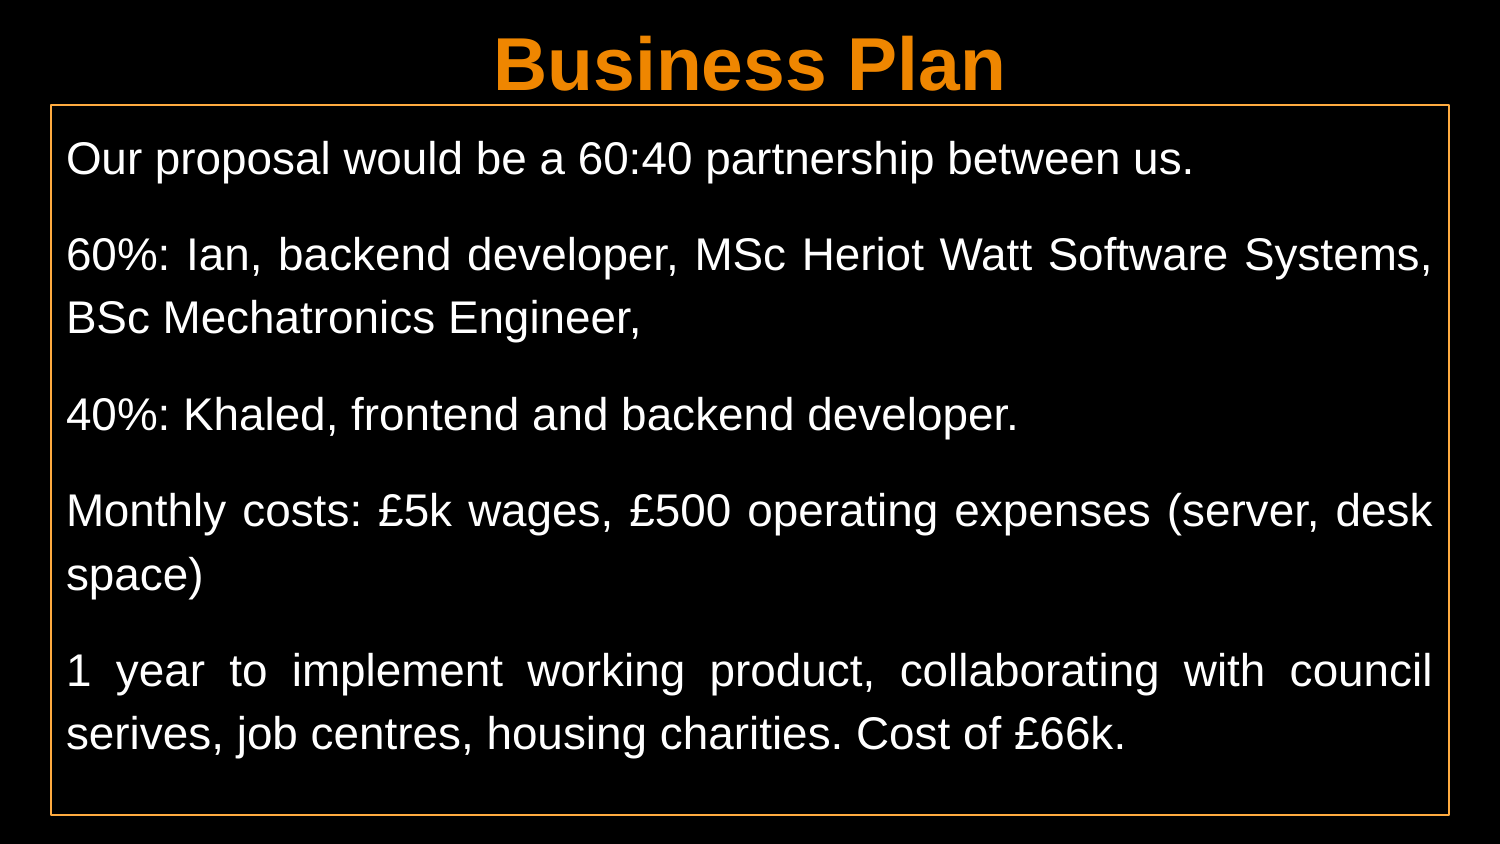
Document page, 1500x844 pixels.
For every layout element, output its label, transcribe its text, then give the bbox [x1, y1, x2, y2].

title Business Plan [51, 0, 1449, 94]
list Our proposal would be a 60:40 partnership between us. 60%: Ian, backend developer, MSc Heriot Watt Software Systems, BSc Mechatronics Engineer, 40%: Khaled, frontend and backend developer. Monthly costs: £5k wages, £500 operating expenses (server, desk space) 1 year to implement working product, collaborating with council serives, job centres, housing charities. Cost of £66k. [51, 105, 1449, 816]
